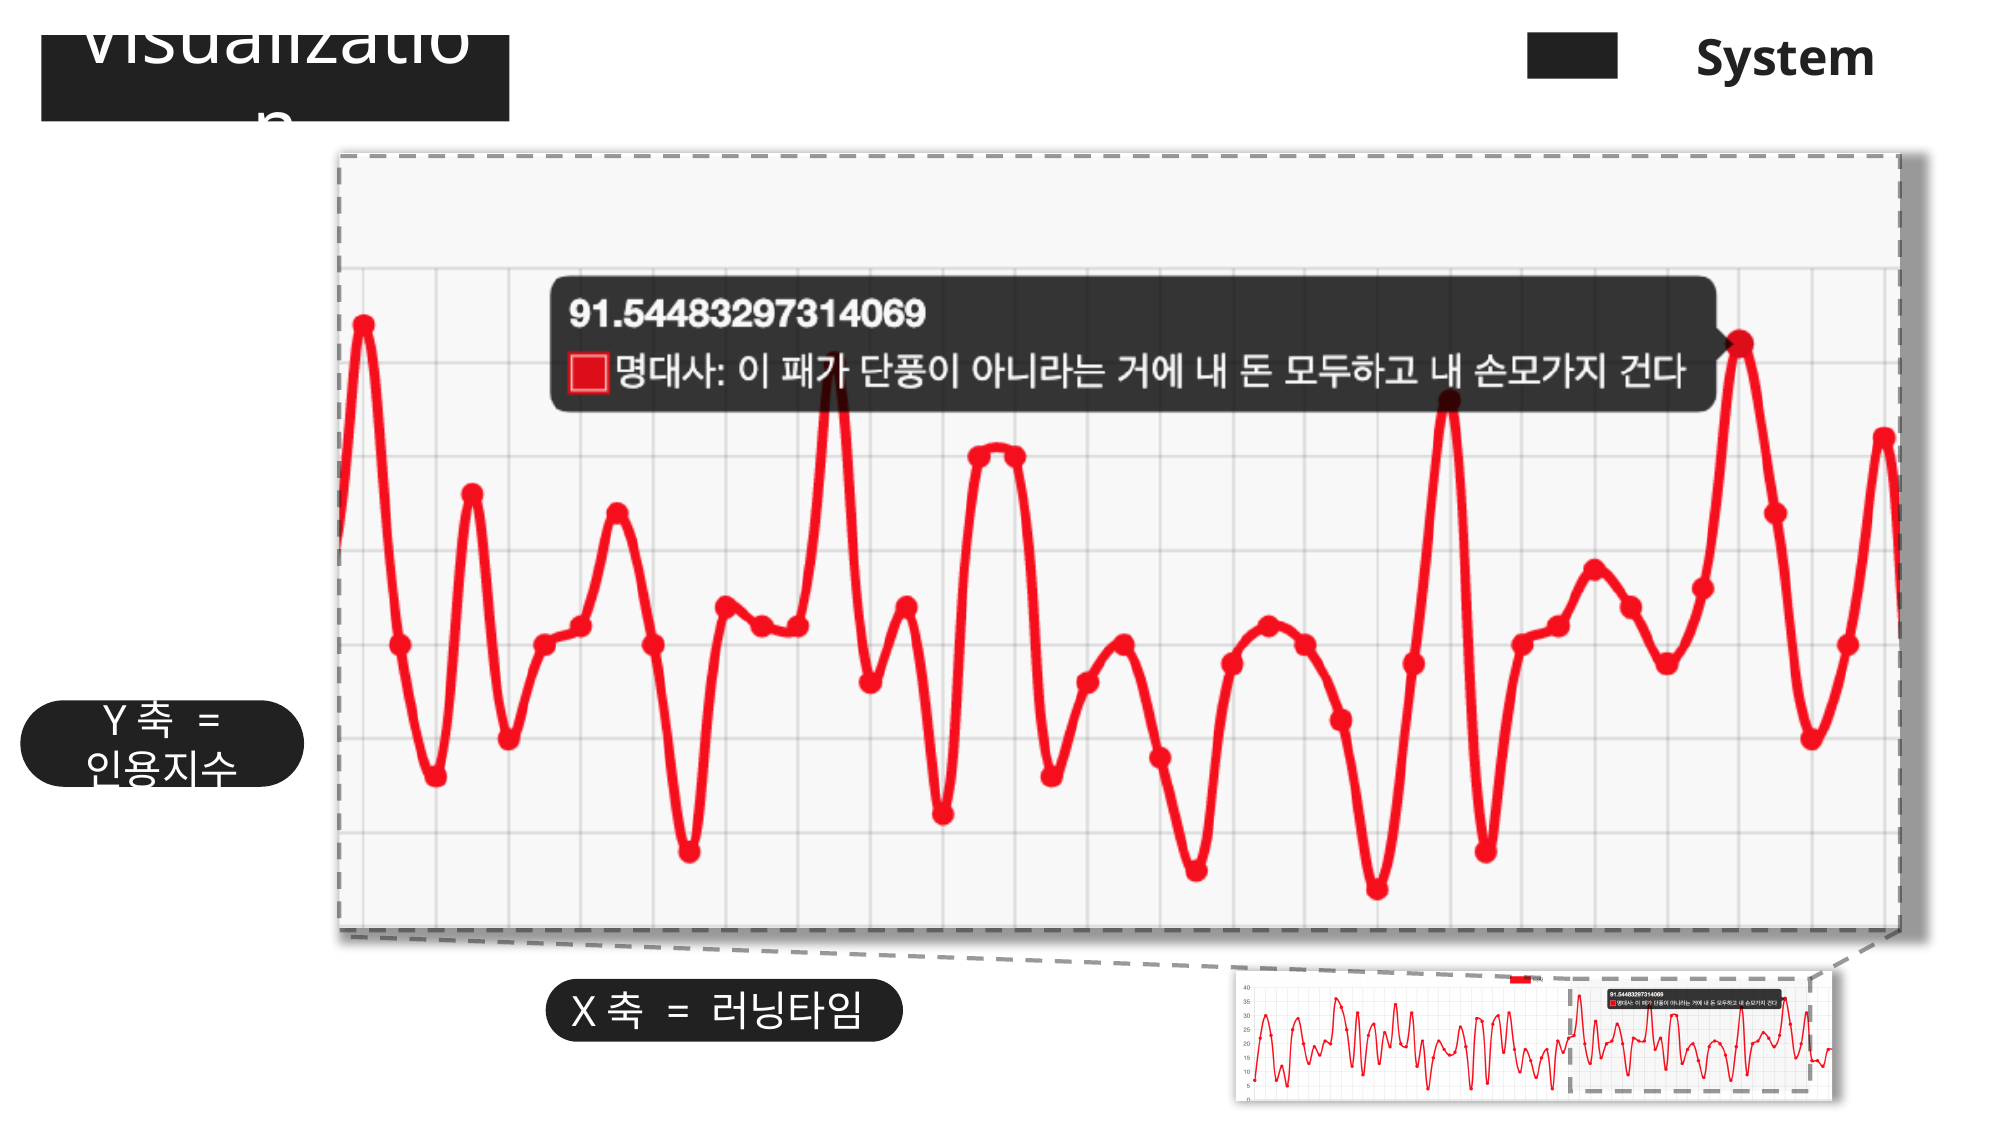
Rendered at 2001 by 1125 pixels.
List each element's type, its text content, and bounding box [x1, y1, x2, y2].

text_box Y축 = 인용지수 [19, 699, 306, 788]
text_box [339, 152, 1900, 1101]
text_box Visualization [40, 34, 510, 123]
